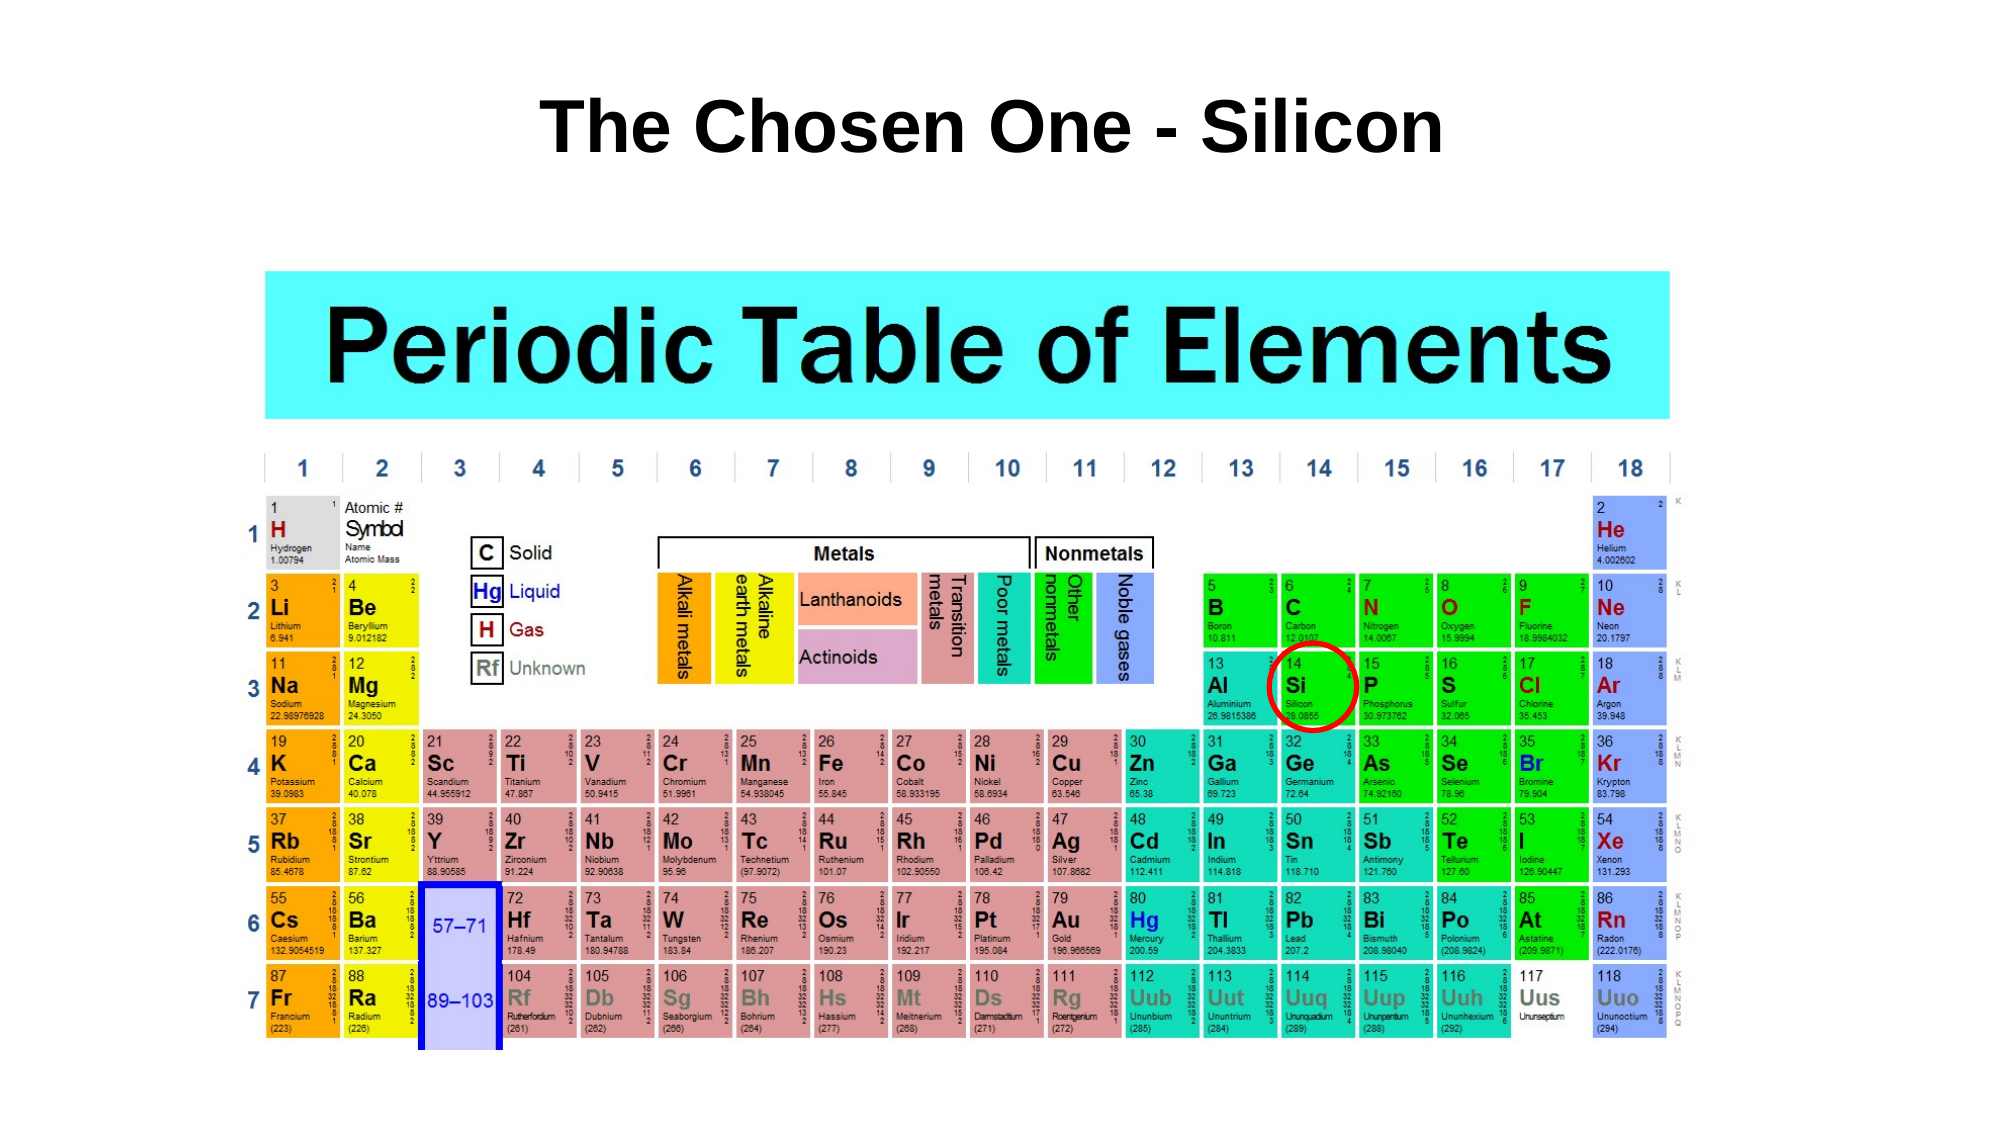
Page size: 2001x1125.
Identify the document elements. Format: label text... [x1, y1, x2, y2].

title The Chosen One - Silicon [537, 75, 1451, 247]
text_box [240, 248, 1696, 1050]
